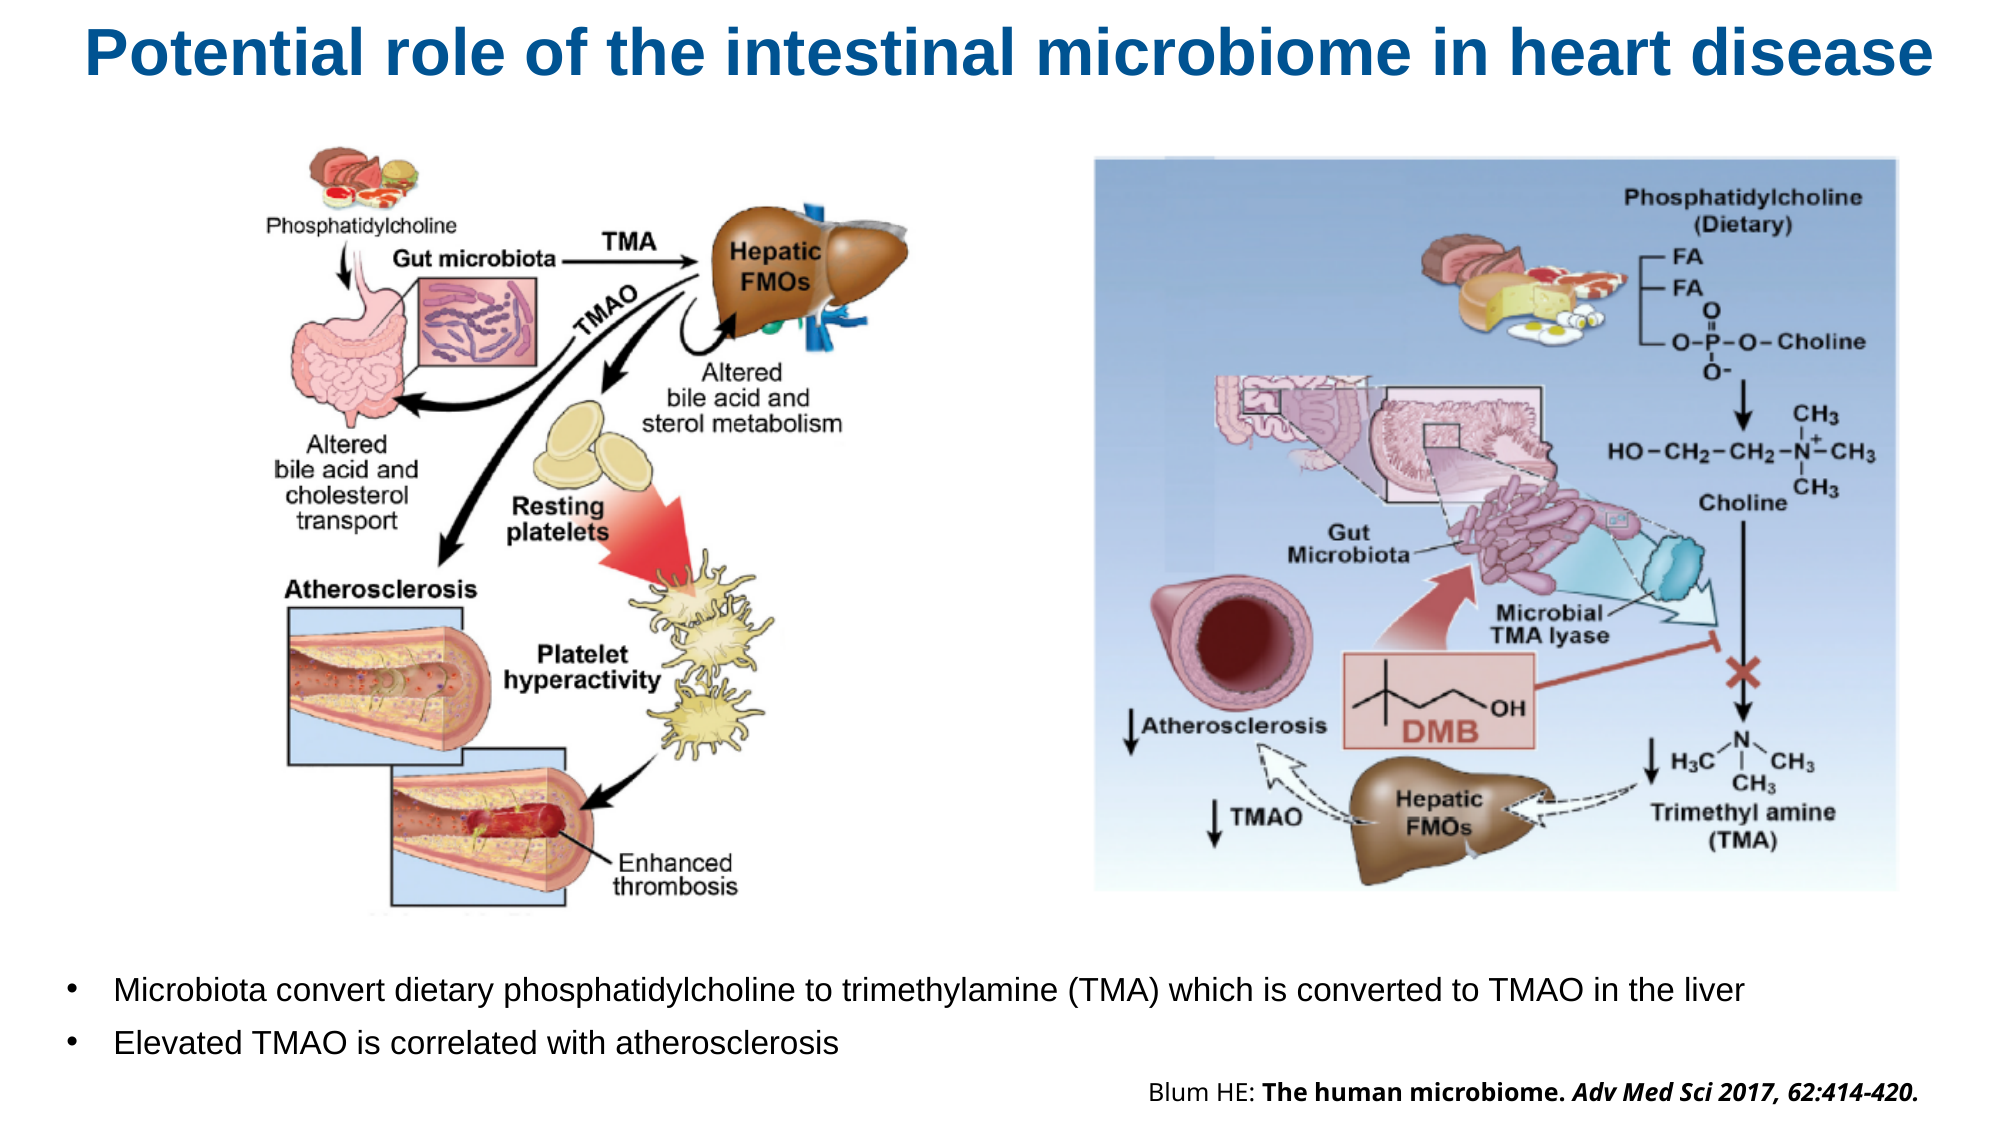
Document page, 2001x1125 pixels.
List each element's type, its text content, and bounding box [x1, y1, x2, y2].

text_box Blum HE: The human microbiome. Adv Med Sci 2017, 62:414-420. [1133, 1069, 2000, 1115]
text_box Potential role of the intestinal microbiome in heart disease [70, 1, 1952, 96]
picture [1049, 137, 1960, 907]
text_box Microbiota convert dietary phosphatidylcholine to trimethylamine (TMA) which is converted to TMAO in the liver Elevated TMAO is correlated with atherosclerosis [51, 960, 1763, 1069]
picture [147, 137, 975, 928]
